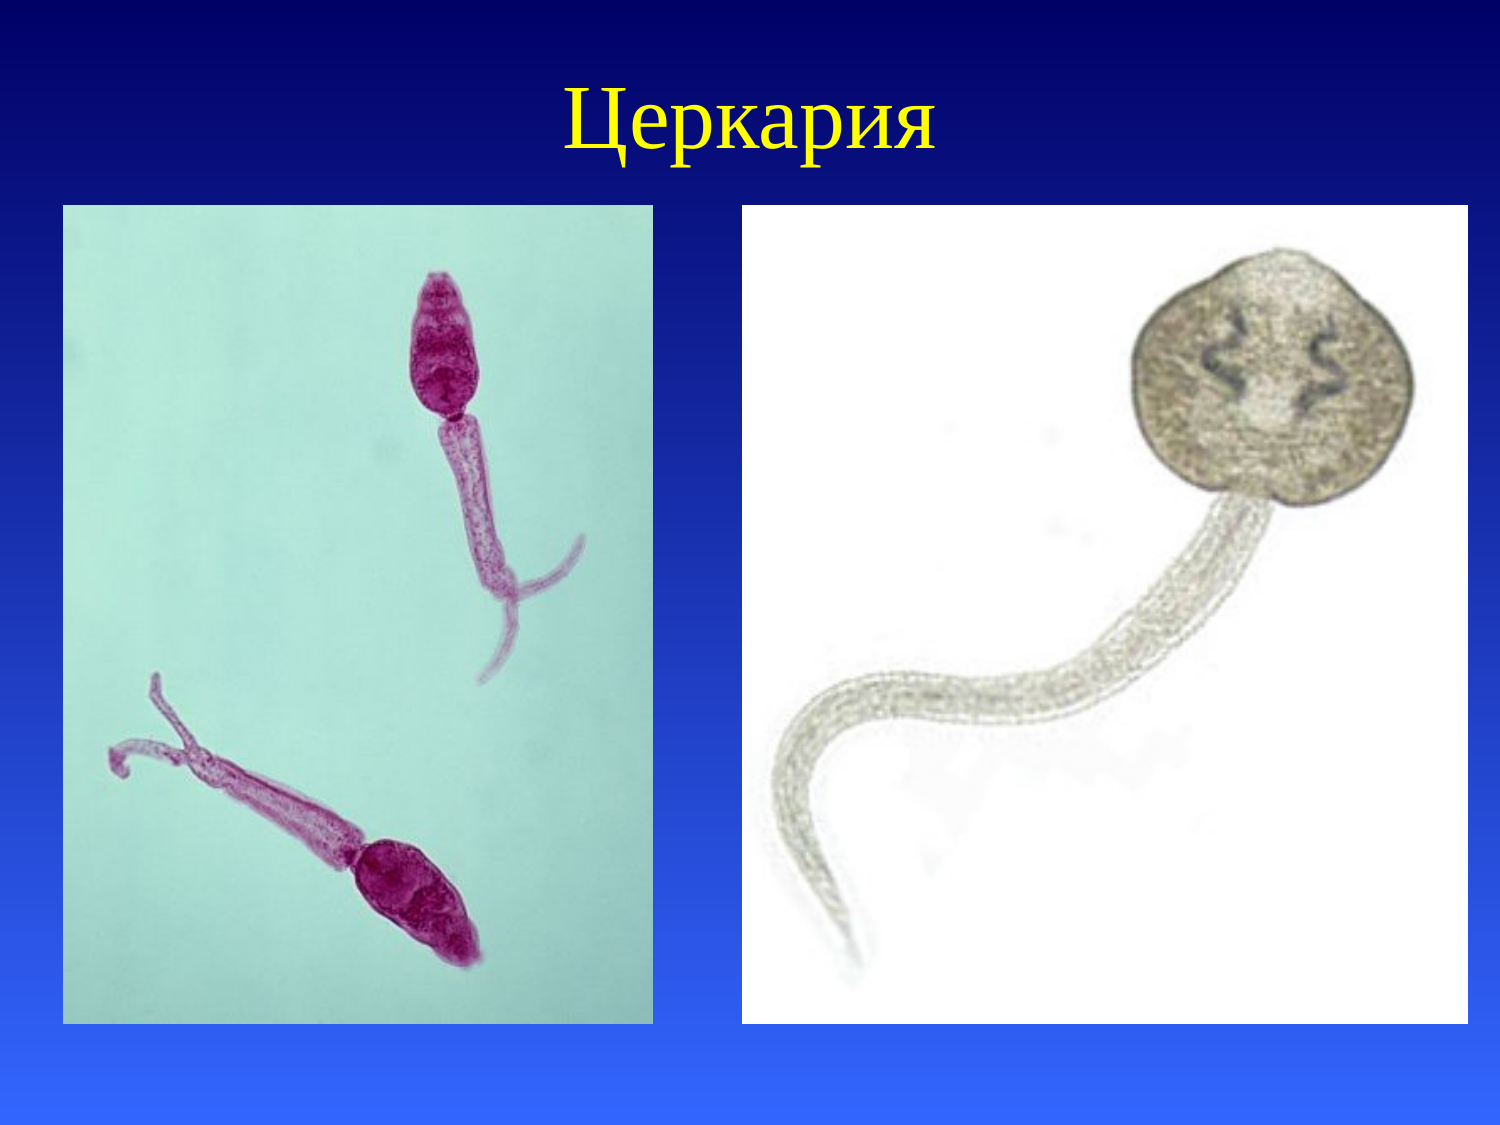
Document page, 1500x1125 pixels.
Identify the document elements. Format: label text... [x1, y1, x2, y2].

title Церкария [112, 18, 1388, 207]
picture [63, 205, 654, 1024]
picture [742, 205, 1468, 1024]
